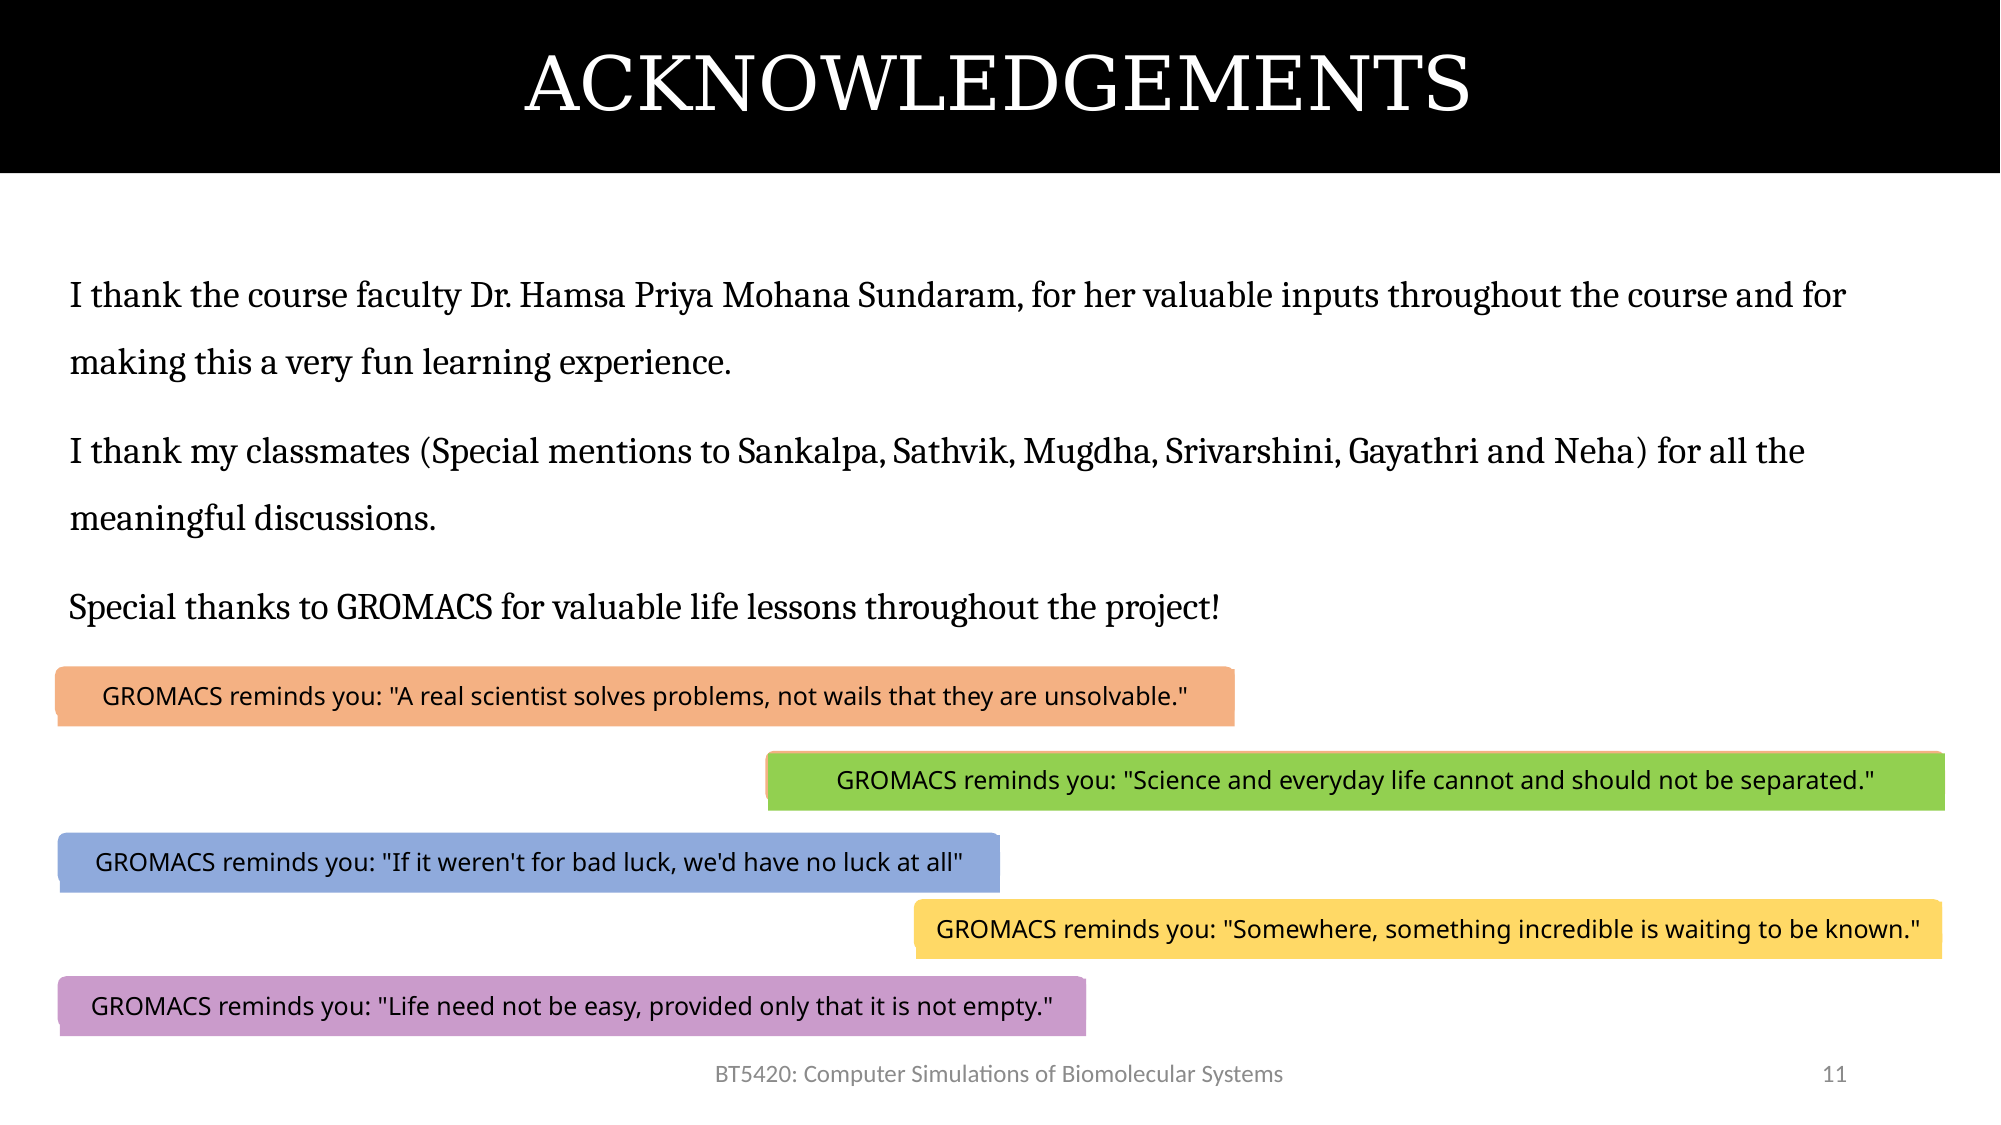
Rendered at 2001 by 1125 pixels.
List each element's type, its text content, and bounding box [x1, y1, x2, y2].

text_box I thank the course faculty Dr. Hamsa Priya Mohana Sundaram, for her valuable inputs throughout the course and for making this a very fun learning experience. I thank my classmates (Special mentions to Sankalpa, Sathvik, Mugdha, Srivarshini, Gayathri and Neha) for all the meaningful discussions. Special thanks to GROMACS for valuable life lessons throughout the project! [54, 239, 1945, 634]
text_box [57, 832, 1001, 893]
footer BT5420: Computer Simulations of Biomolecular Systems [662, 1042, 1338, 1103]
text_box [913, 899, 1943, 959]
title ACKNOWLEDGEMENTS [0, 0, 2000, 174]
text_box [57, 976, 1087, 1037]
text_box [765, 750, 1946, 811]
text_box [54, 666, 1235, 727]
slide_number 11 [1412, 1042, 1863, 1103]
